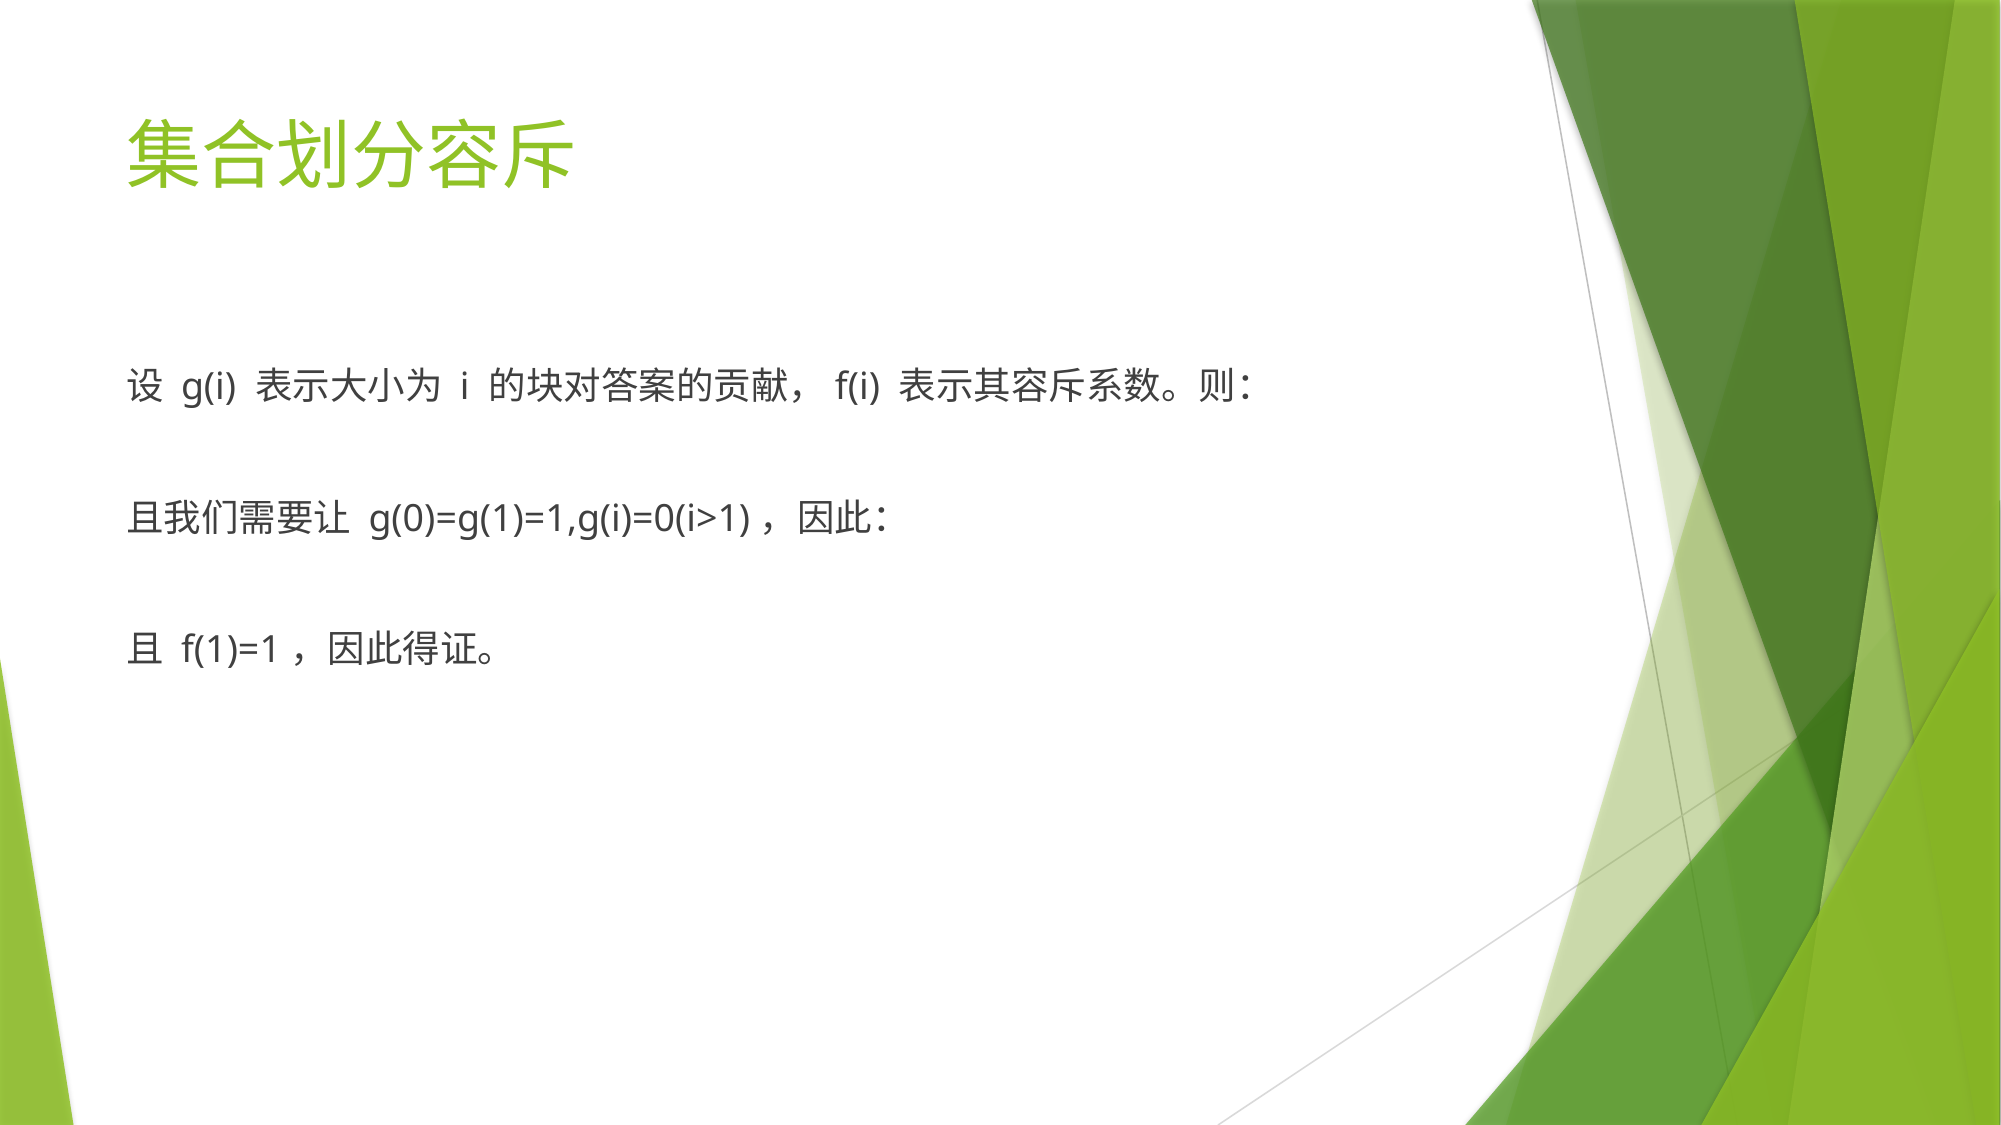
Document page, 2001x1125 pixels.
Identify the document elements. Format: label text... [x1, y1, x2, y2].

title 集合划分容斥 [111, 99, 1522, 317]
